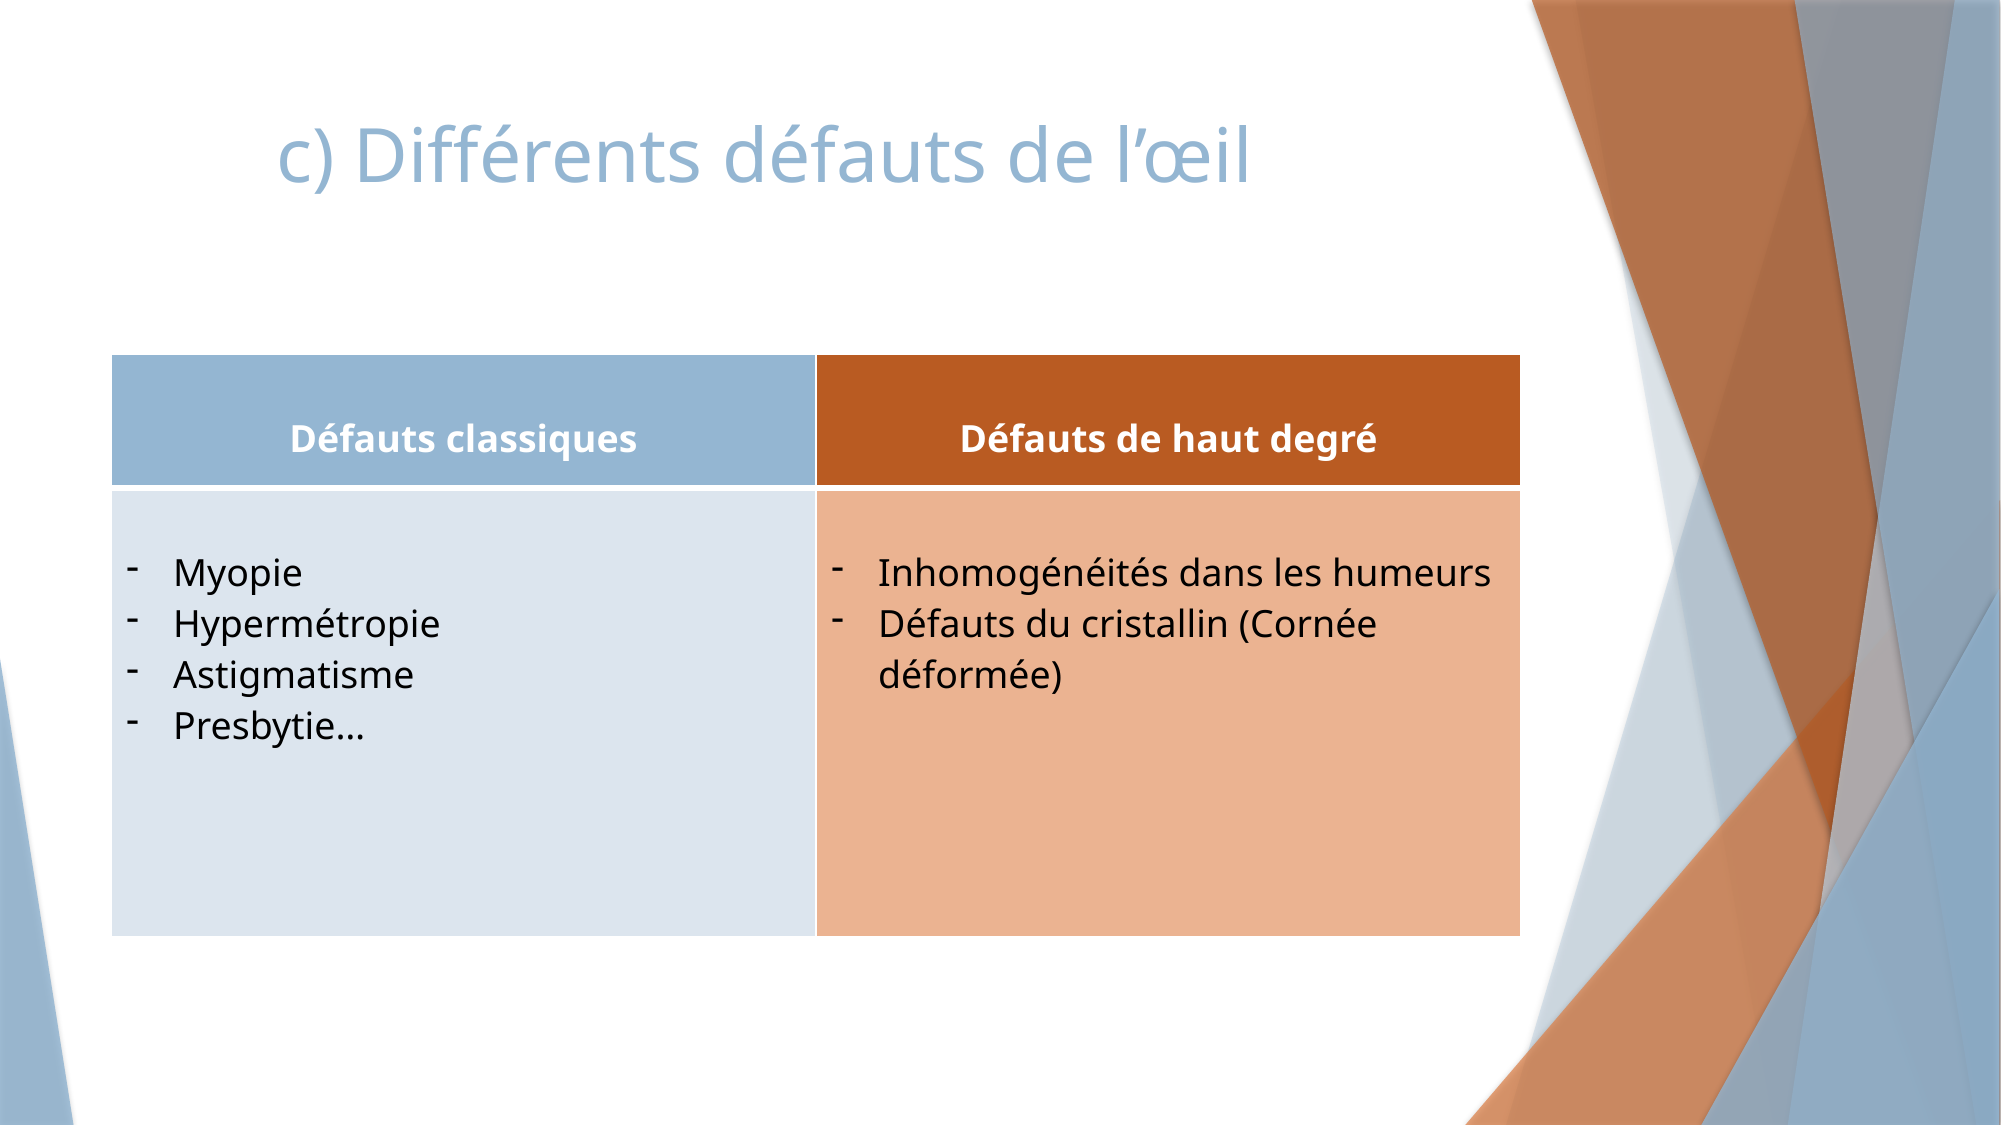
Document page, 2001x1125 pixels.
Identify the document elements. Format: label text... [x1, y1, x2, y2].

title c) Différents défauts de l’œil [111, 99, 1522, 317]
table_header Défauts classiques [112, 355, 815, 485]
table_cell Myopie Hypermétropie Astigmatisme Presbytie… [112, 491, 815, 936]
table_cell Inhomogénéités dans les humeurs Défauts du cristallin (Cornée déformée) [817, 491, 1520, 936]
table_header Défauts de haut degré [817, 355, 1520, 485]
